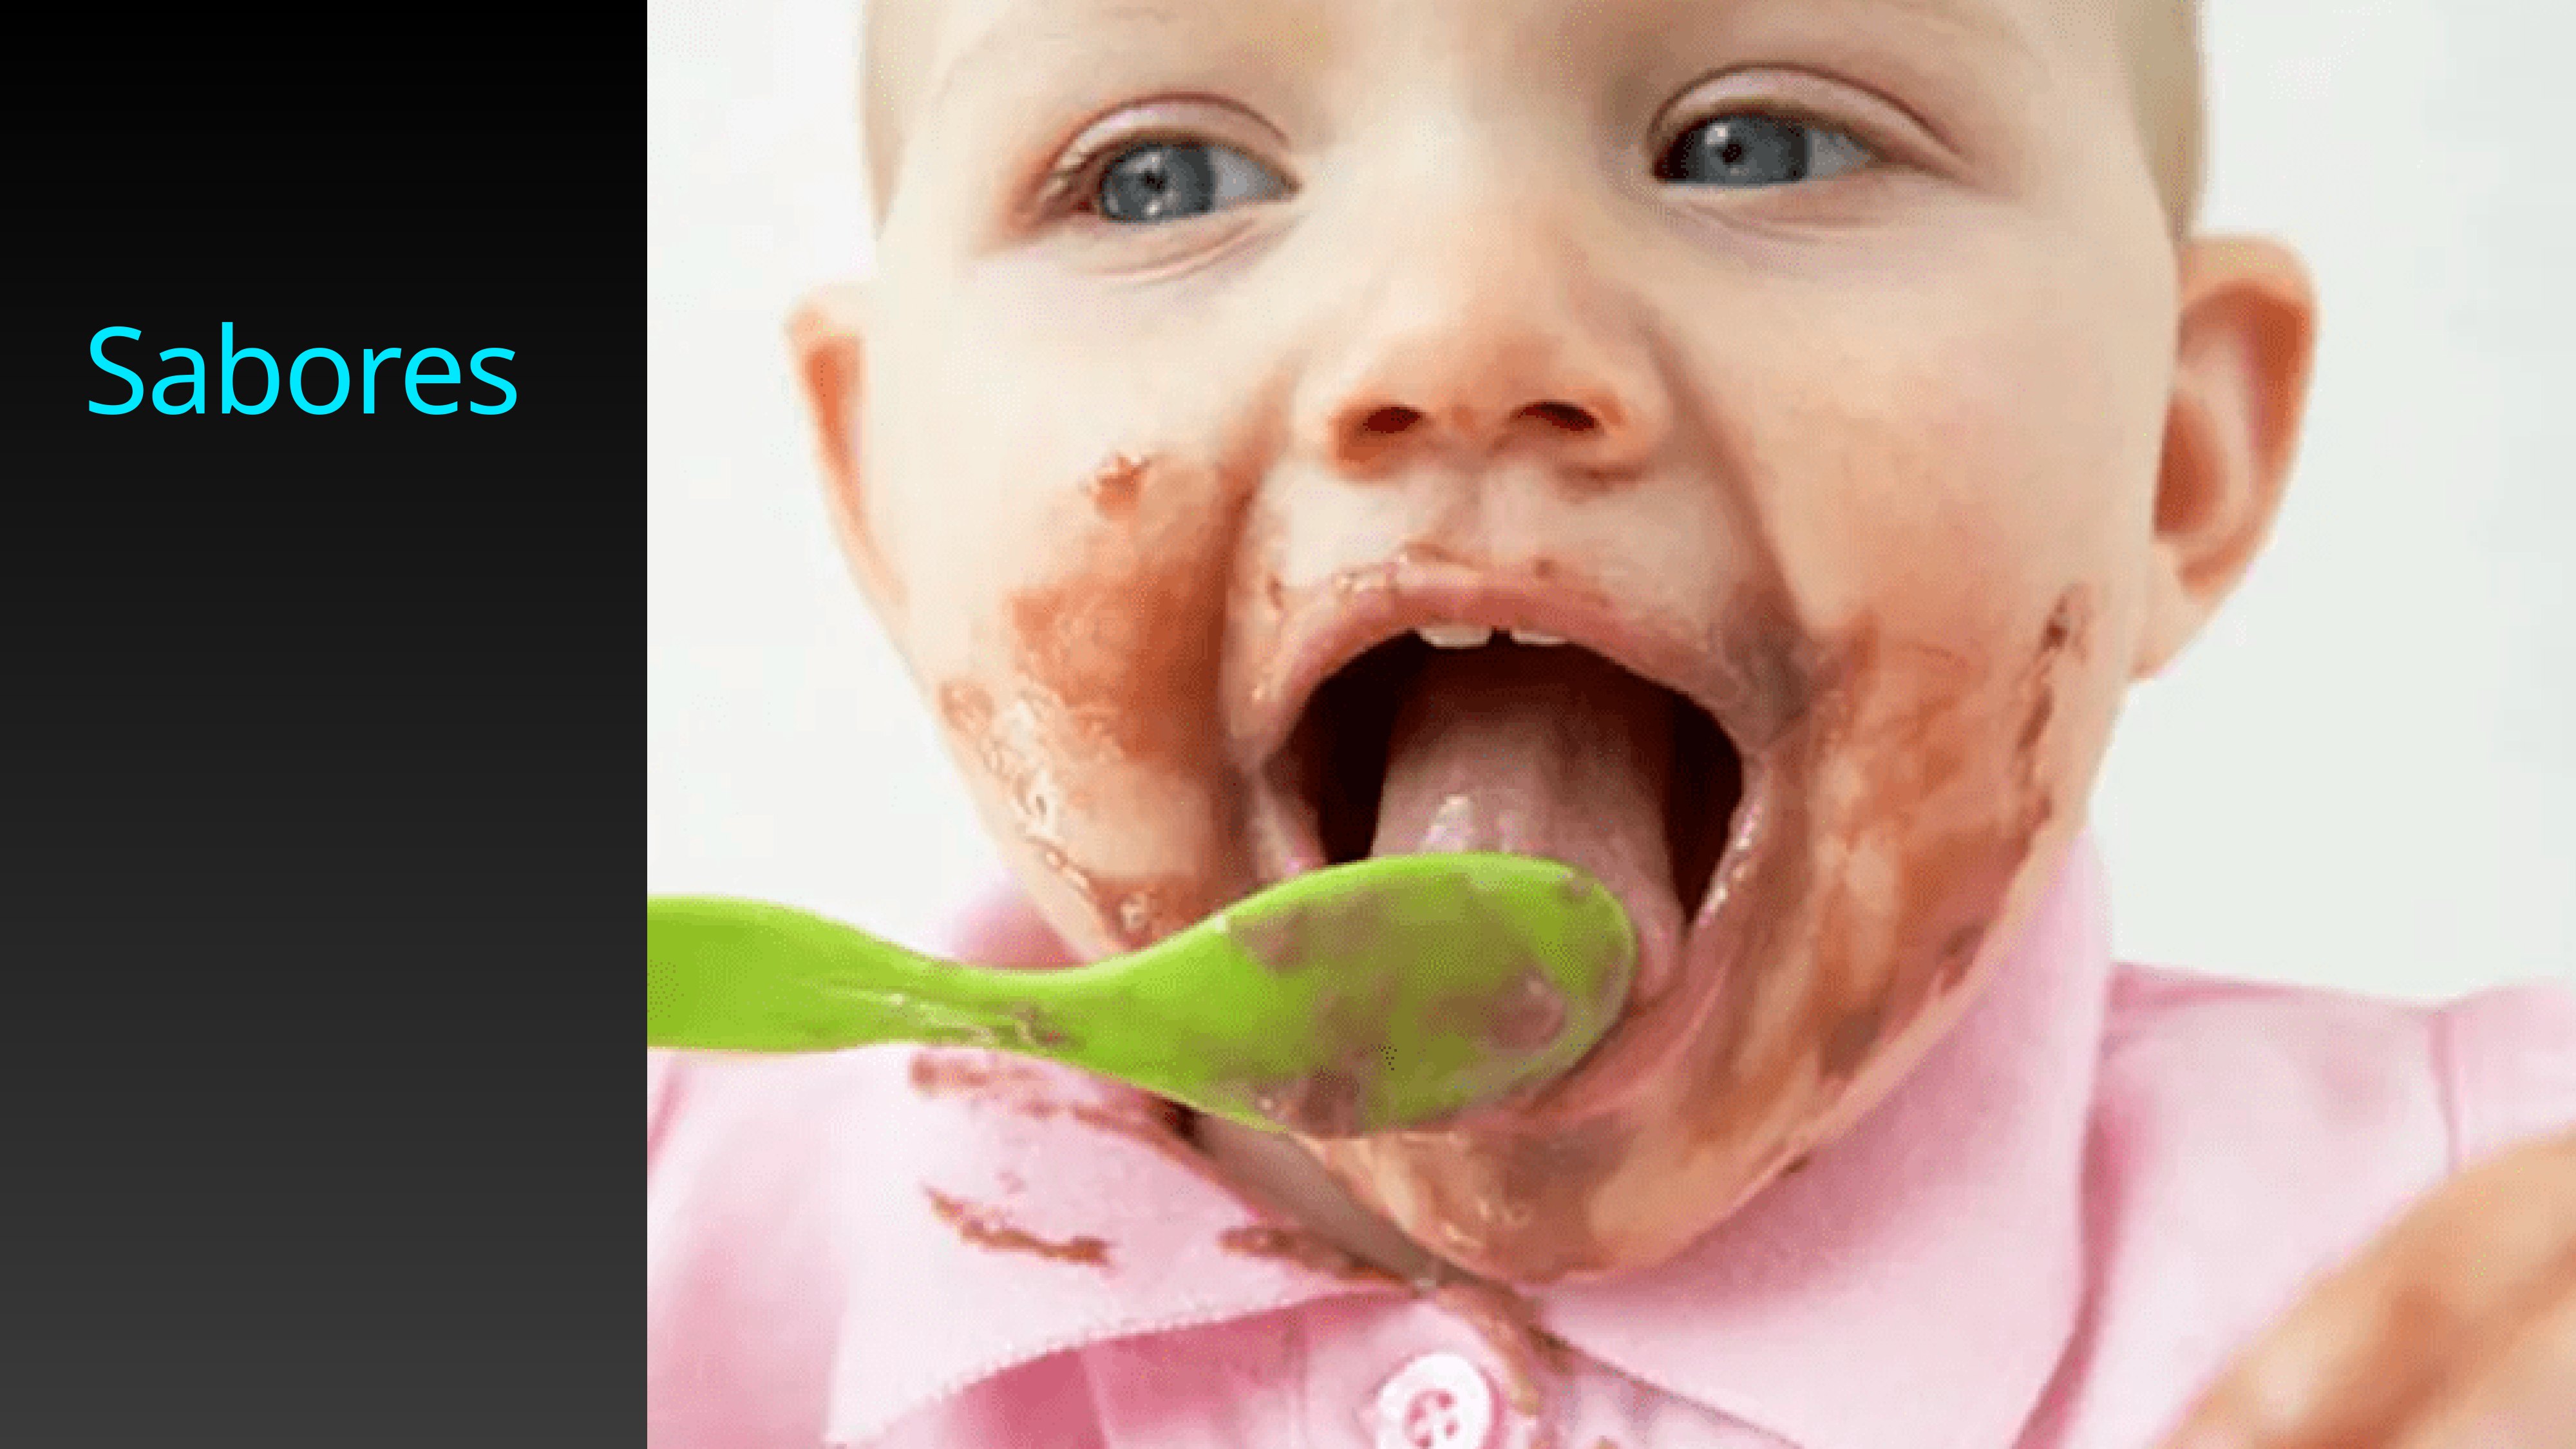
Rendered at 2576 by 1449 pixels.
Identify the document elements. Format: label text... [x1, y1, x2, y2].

list Sabores [0, 272, 647, 443]
picture [647, 0, 2576, 1449]
